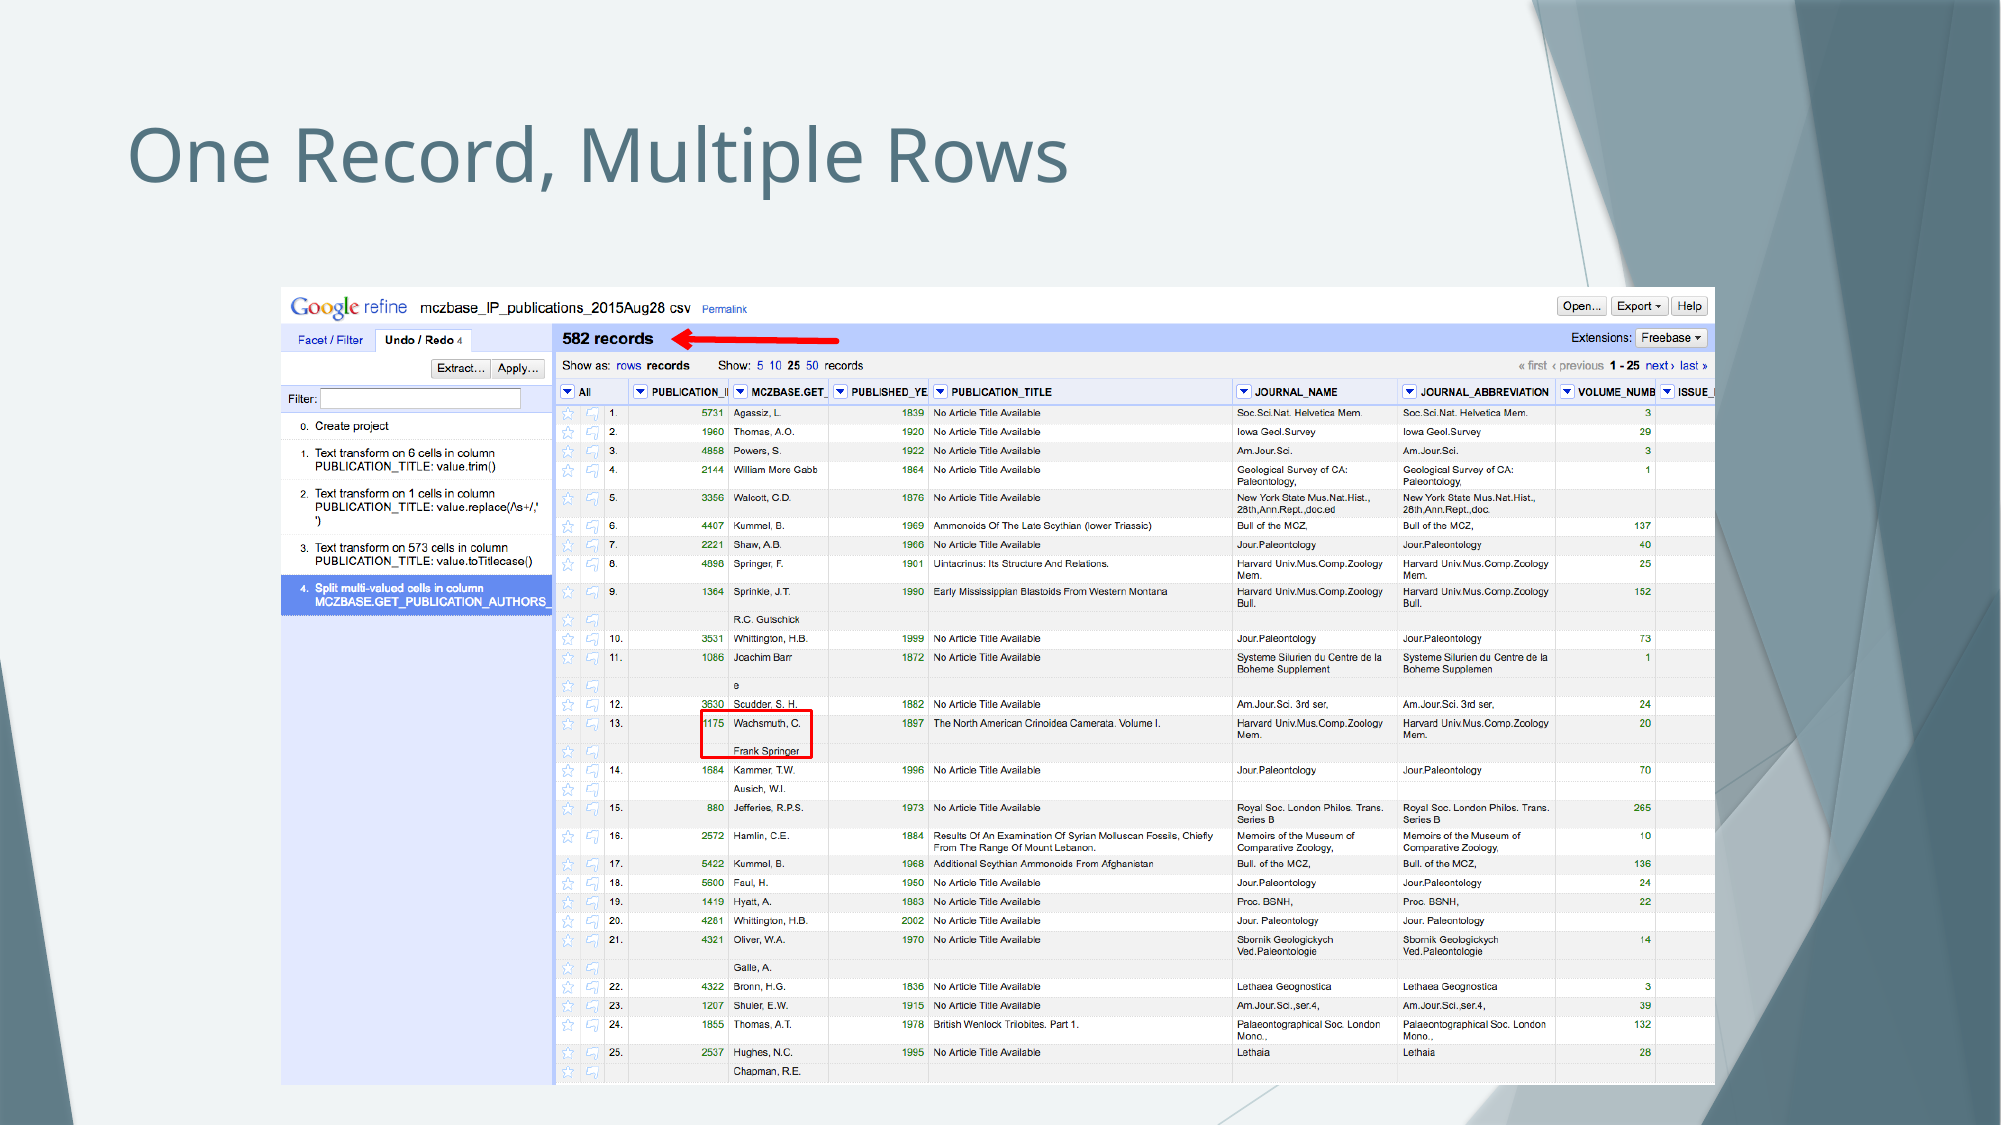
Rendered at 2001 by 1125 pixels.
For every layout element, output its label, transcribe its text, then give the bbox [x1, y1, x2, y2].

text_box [670, 338, 837, 342]
picture [281, 287, 1716, 1085]
title One Record, Multiple Rows [111, 99, 1522, 317]
